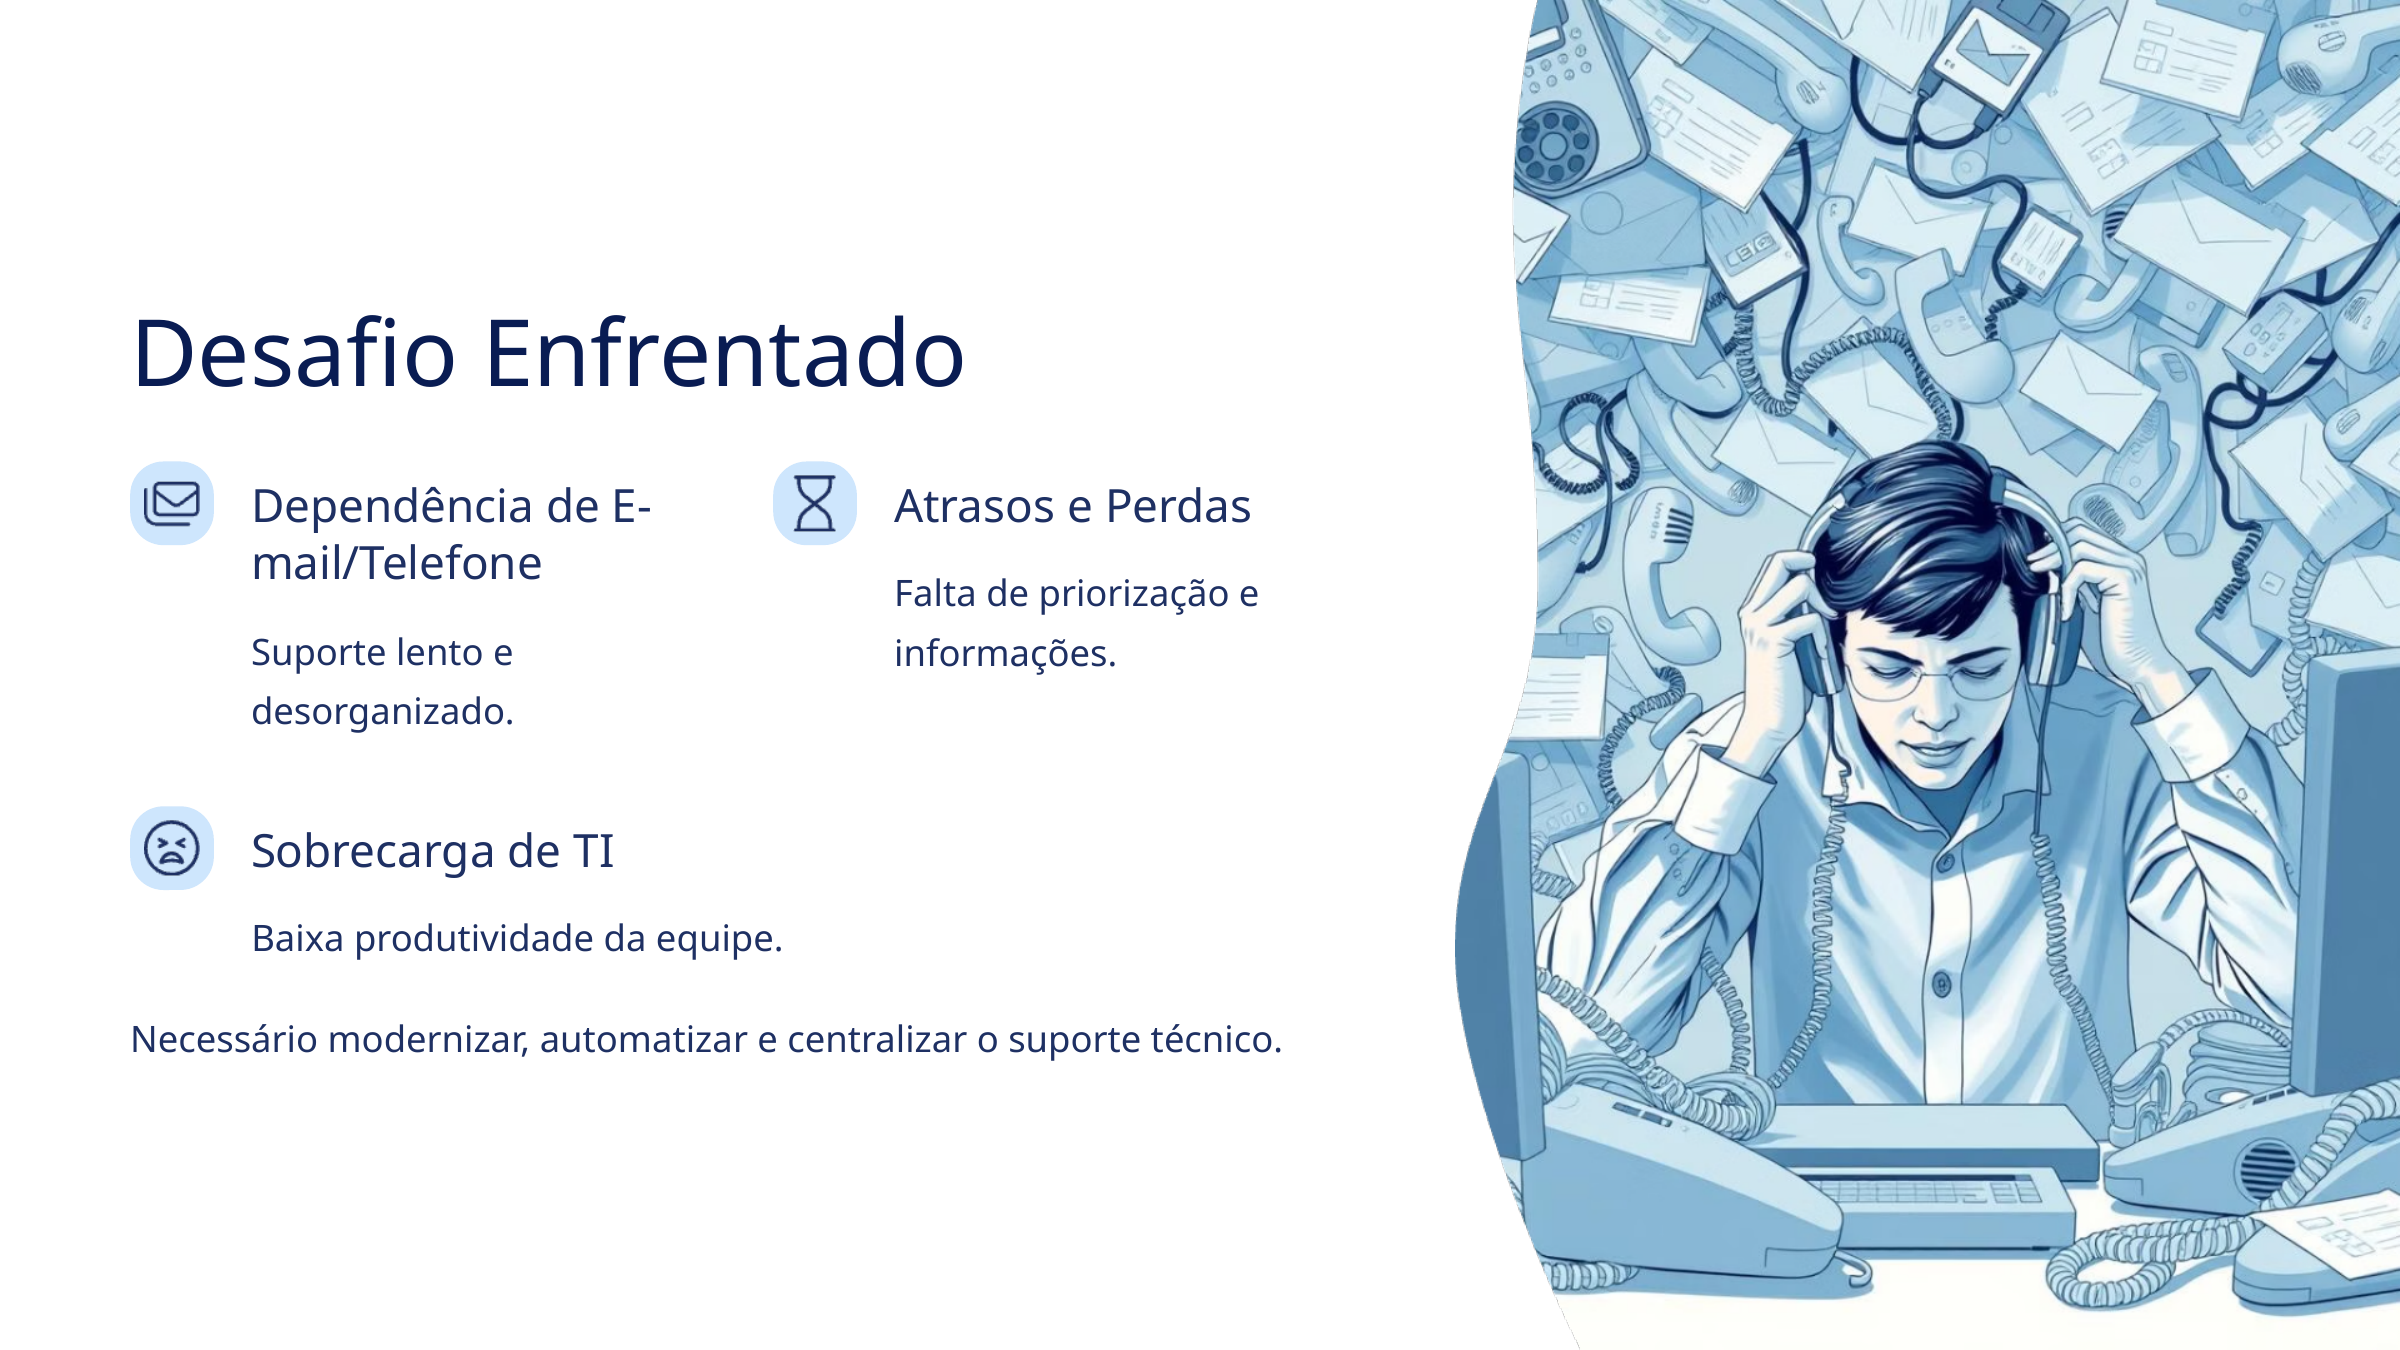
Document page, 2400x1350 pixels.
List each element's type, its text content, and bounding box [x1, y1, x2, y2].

text_box Baixa produtividade da equipe. [251, 899, 1370, 959]
picture [1454, 0, 2400, 1350]
text_box Sobrecarga de TI [251, 819, 717, 878]
text_box Dependência de E-mail/Telefone [251, 474, 727, 591]
text_box Necessário modernizar, automatizar e centralizar o suporte técnico. [130, 1000, 1370, 1061]
text_box Falta de priorização e informações. [894, 554, 1370, 674]
text_box [130, 806, 214, 891]
text_box [130, 461, 214, 546]
text_box Atrasos e Perdas [894, 474, 1360, 533]
picture [787, 468, 843, 539]
text_box Suporte lento e desorganizado. [251, 612, 727, 732]
text_box [773, 461, 857, 546]
picture [144, 813, 200, 884]
picture [144, 468, 200, 539]
text_box Desafio Enfrentado [130, 289, 1061, 406]
